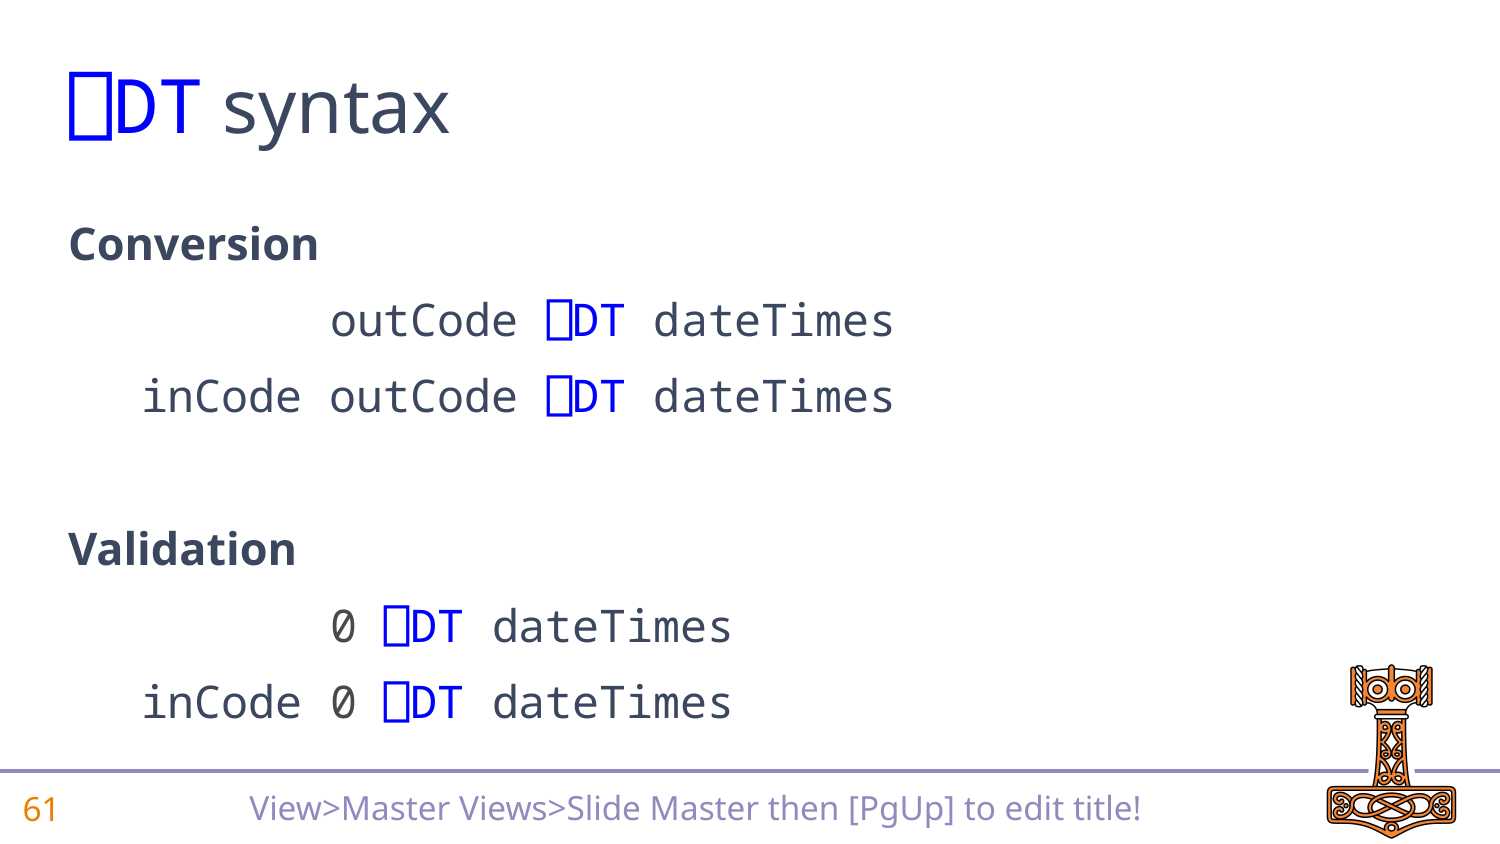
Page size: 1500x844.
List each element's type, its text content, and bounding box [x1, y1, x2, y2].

list Conversion outCode ⎕DT dateTimes inCode outCode ⎕DT dateTimes Validation 0 ⎕DT dateTimes inCode 0 ⎕DT dateTimes [53, 207, 1453, 740]
title ⎕DT syntax [53, 43, 1203, 157]
picture [1320, 655, 1461, 844]
